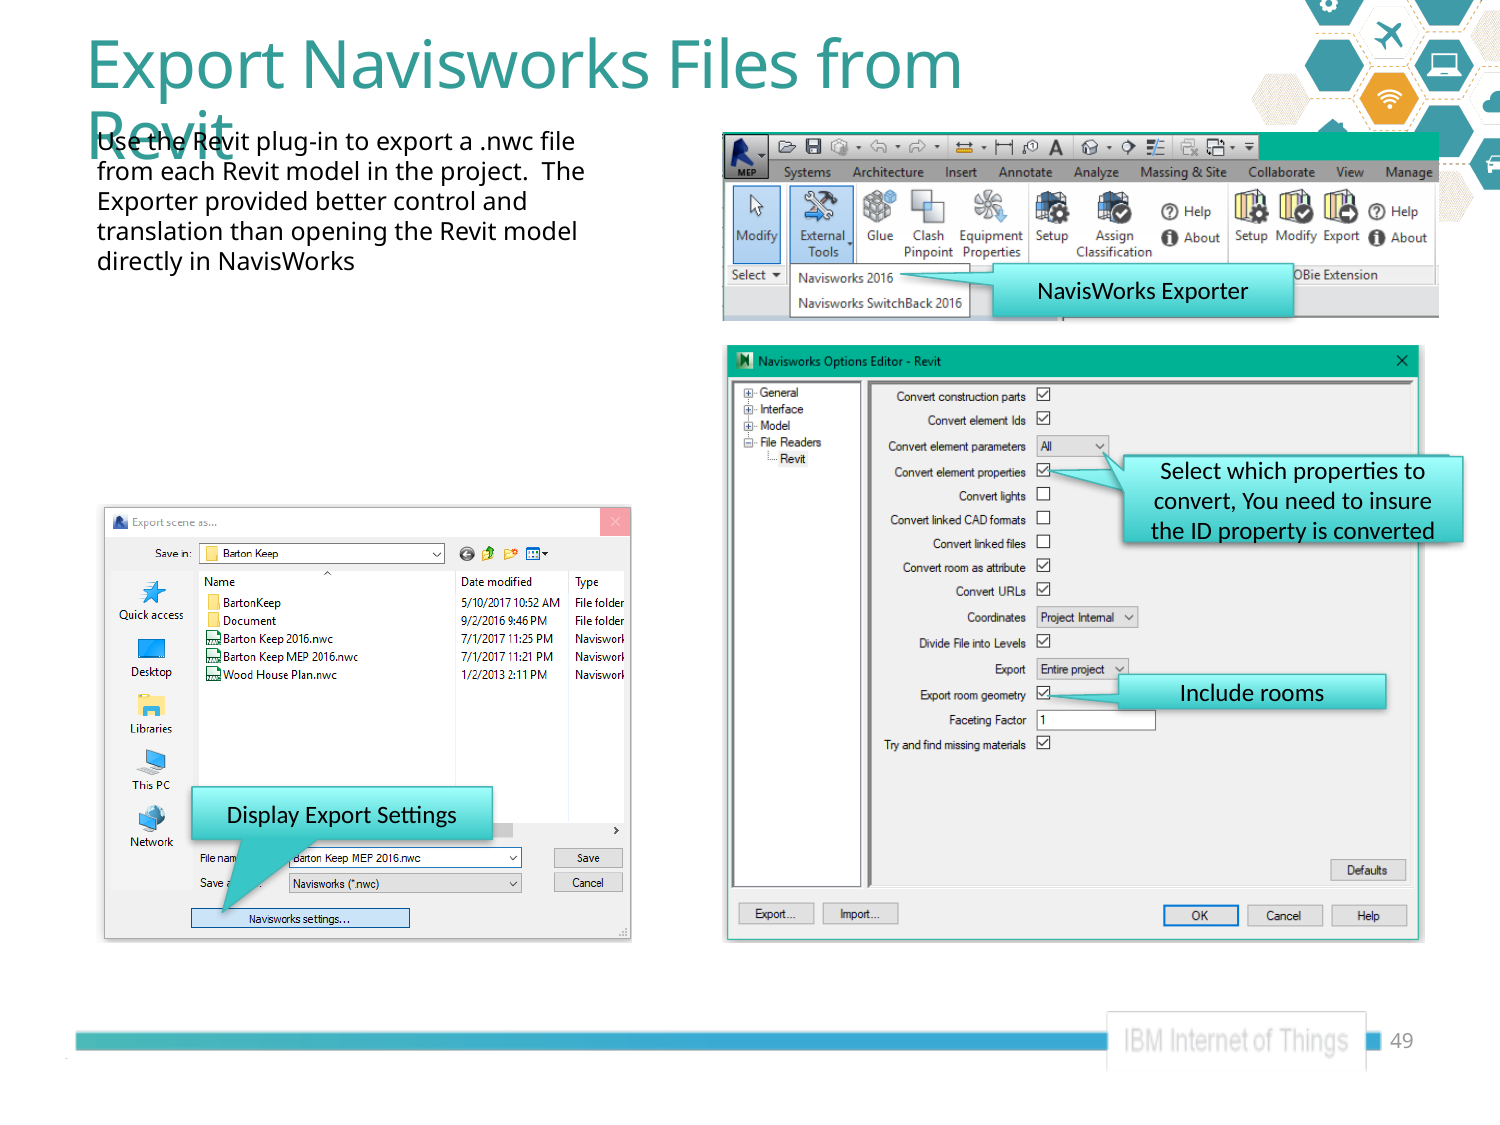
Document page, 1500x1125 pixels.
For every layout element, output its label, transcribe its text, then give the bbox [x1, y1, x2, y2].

text_box Select which properties to convert, You need to insure the ID property is converted [1429, 455, 1464, 543]
text_box Use the Revit plug-in to export a .nwc file from each Revit model in the project. The Exporter provided better control and translation than opening the Revit model directly in NavisWorks [82, 118, 648, 283]
picture [722, 344, 1425, 944]
slide_number 49 [1349, 1011, 1425, 1072]
picture [722, 0, 1500, 322]
title Export Navisworks Files from Revit [75, 25, 1138, 109]
picture [95, 504, 632, 944]
picture [75, 1010, 1382, 1072]
